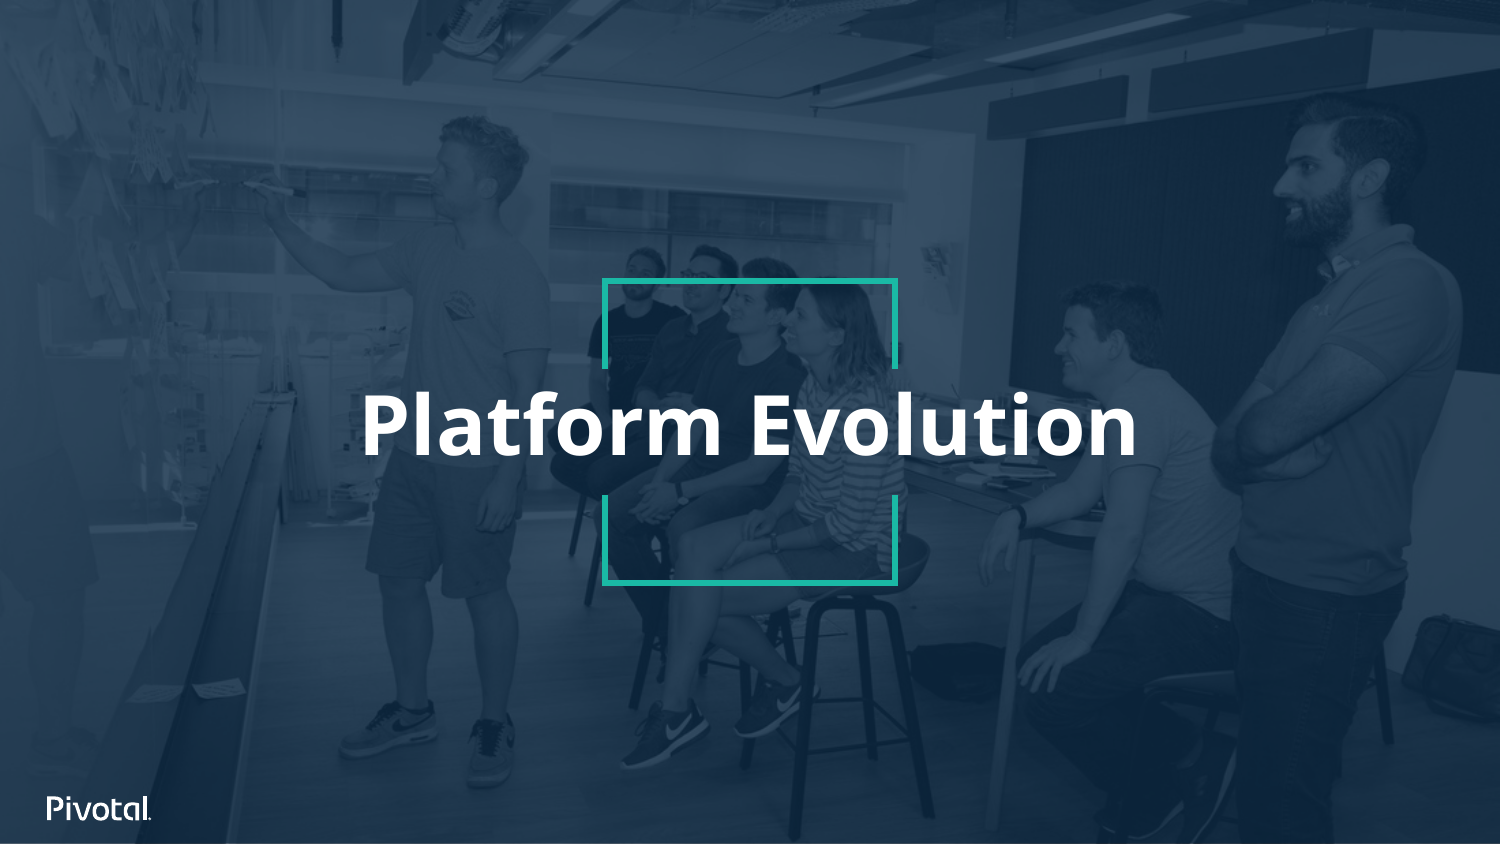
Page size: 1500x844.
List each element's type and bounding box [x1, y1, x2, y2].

text_box [46, 796, 152, 821]
text_box [601, 494, 899, 584]
picture [0, 0, 1500, 844]
text_box [601, 280, 899, 369]
